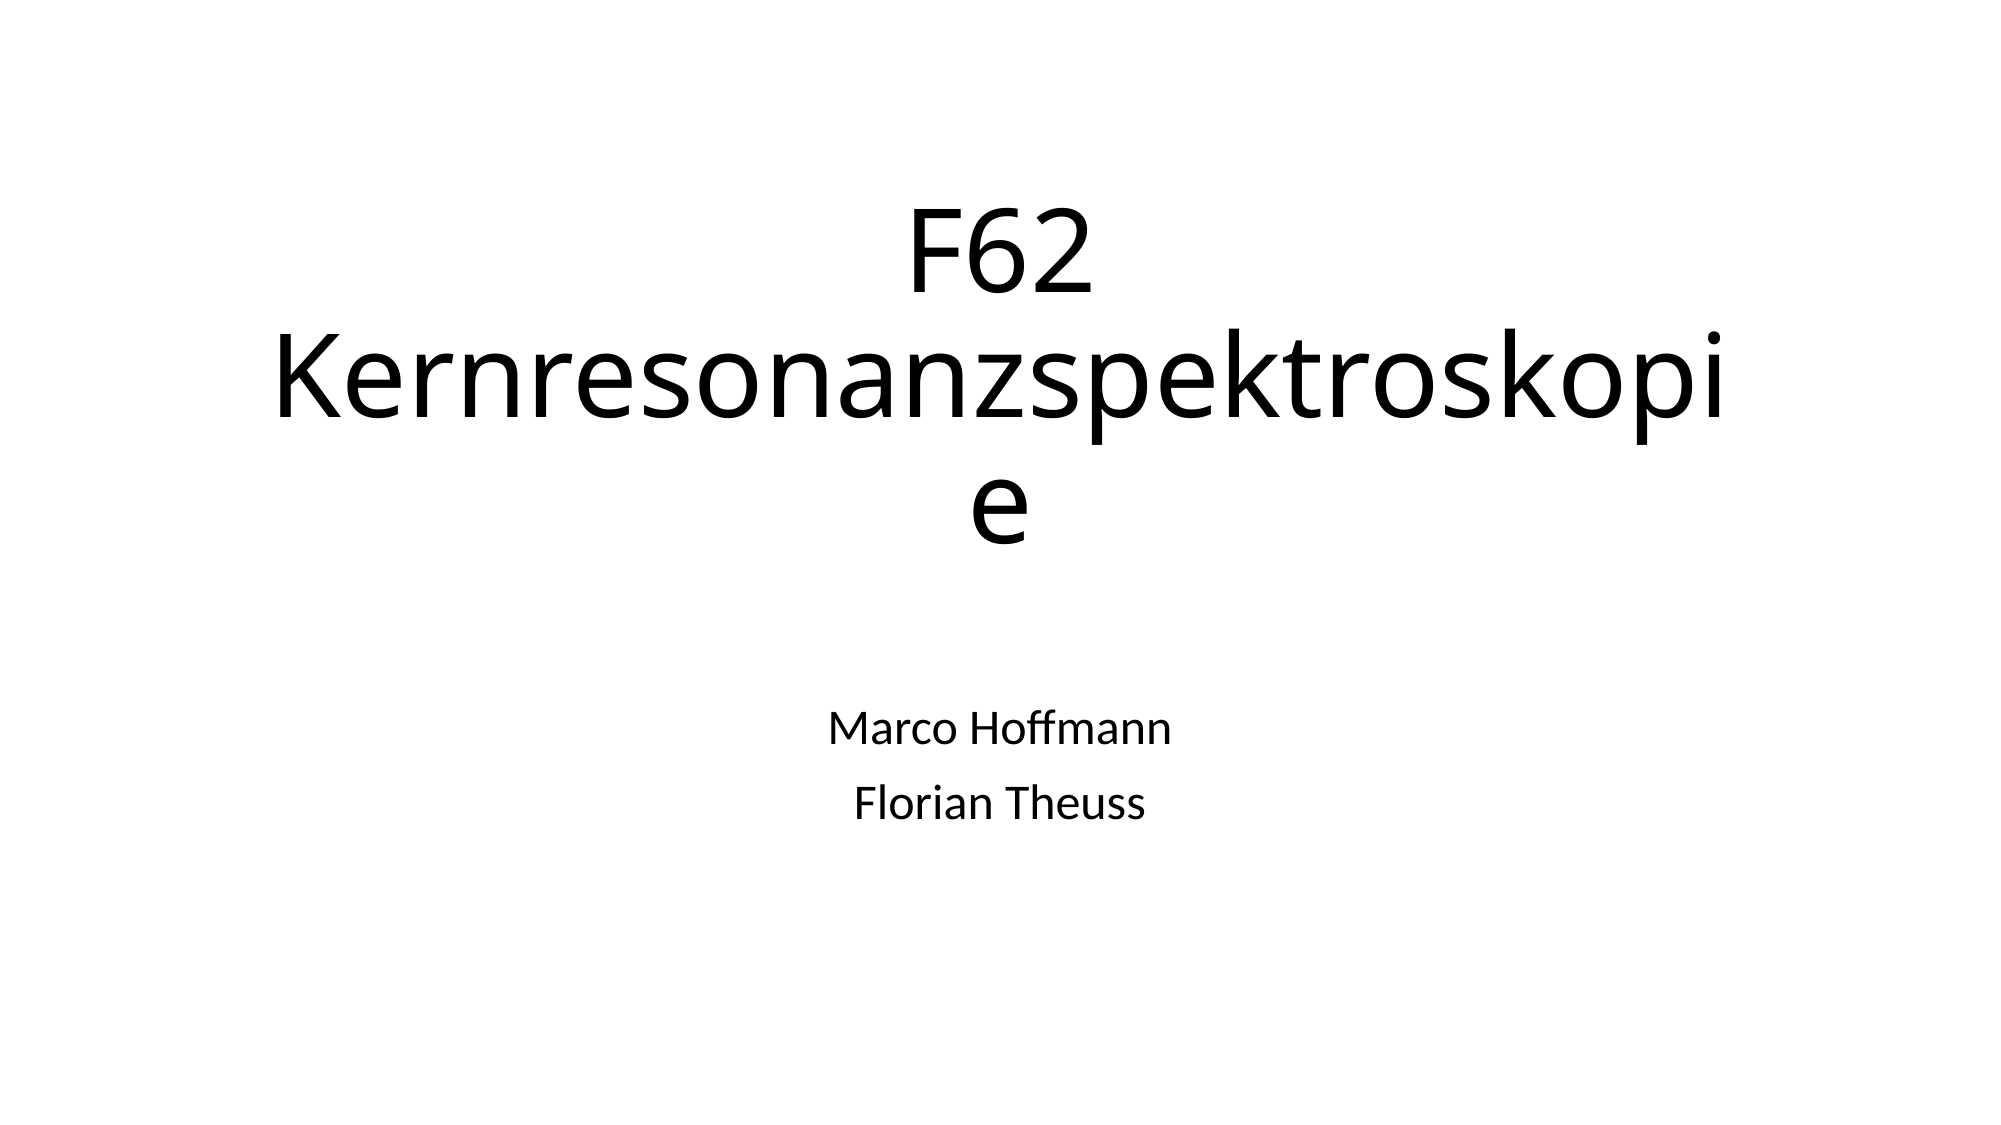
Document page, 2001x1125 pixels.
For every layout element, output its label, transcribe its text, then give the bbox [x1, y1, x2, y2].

title F62 Kernresonanzspektroskopie [249, 184, 1750, 576]
subtitle Marco Hoffmann Florian Theuss [249, 694, 1750, 966]
